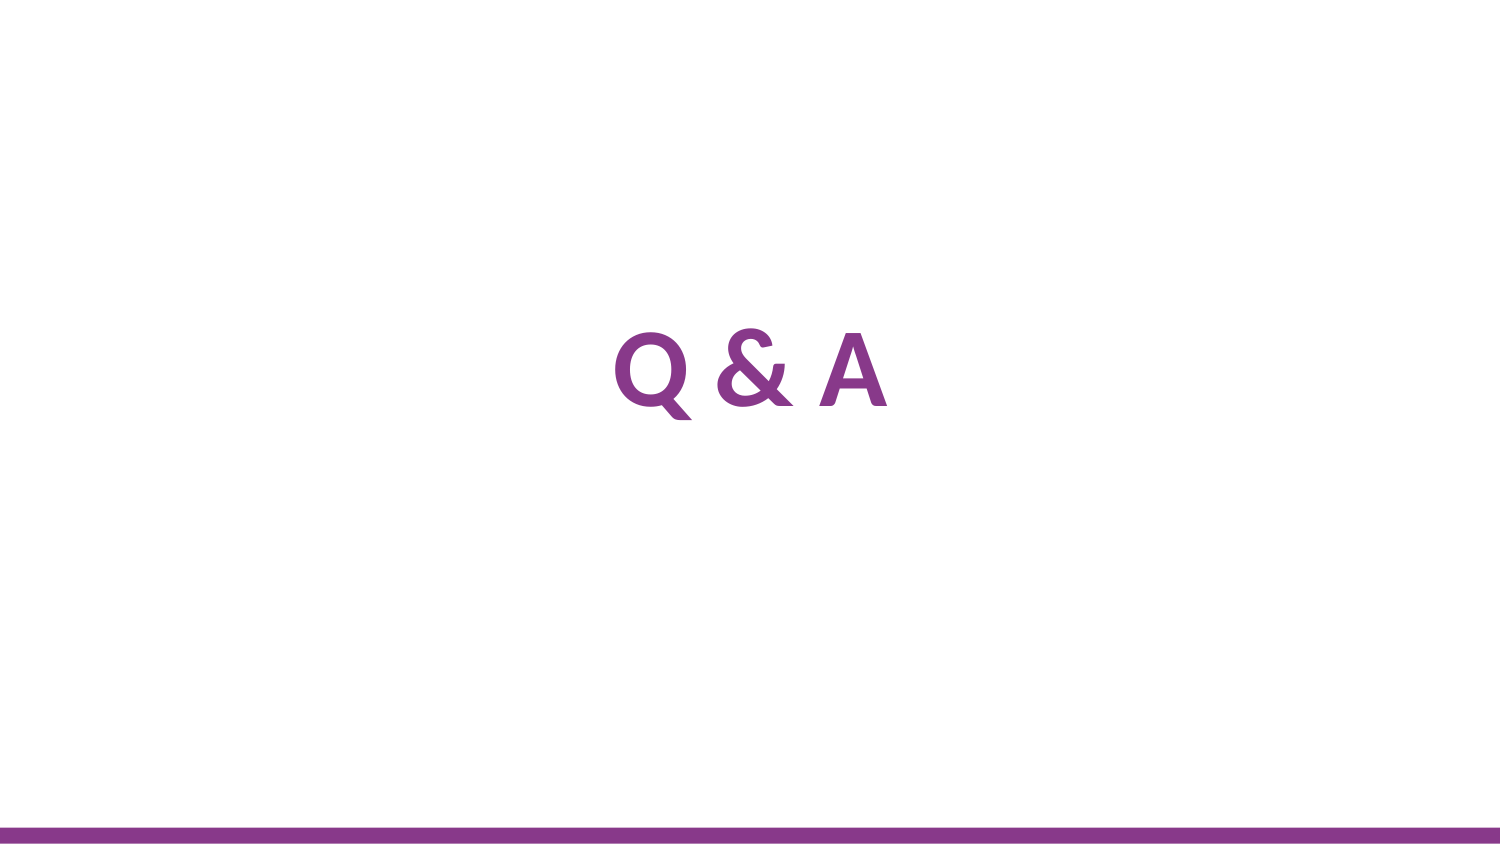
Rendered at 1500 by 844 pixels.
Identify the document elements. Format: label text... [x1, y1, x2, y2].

text_box Q & A [97, 279, 1403, 445]
